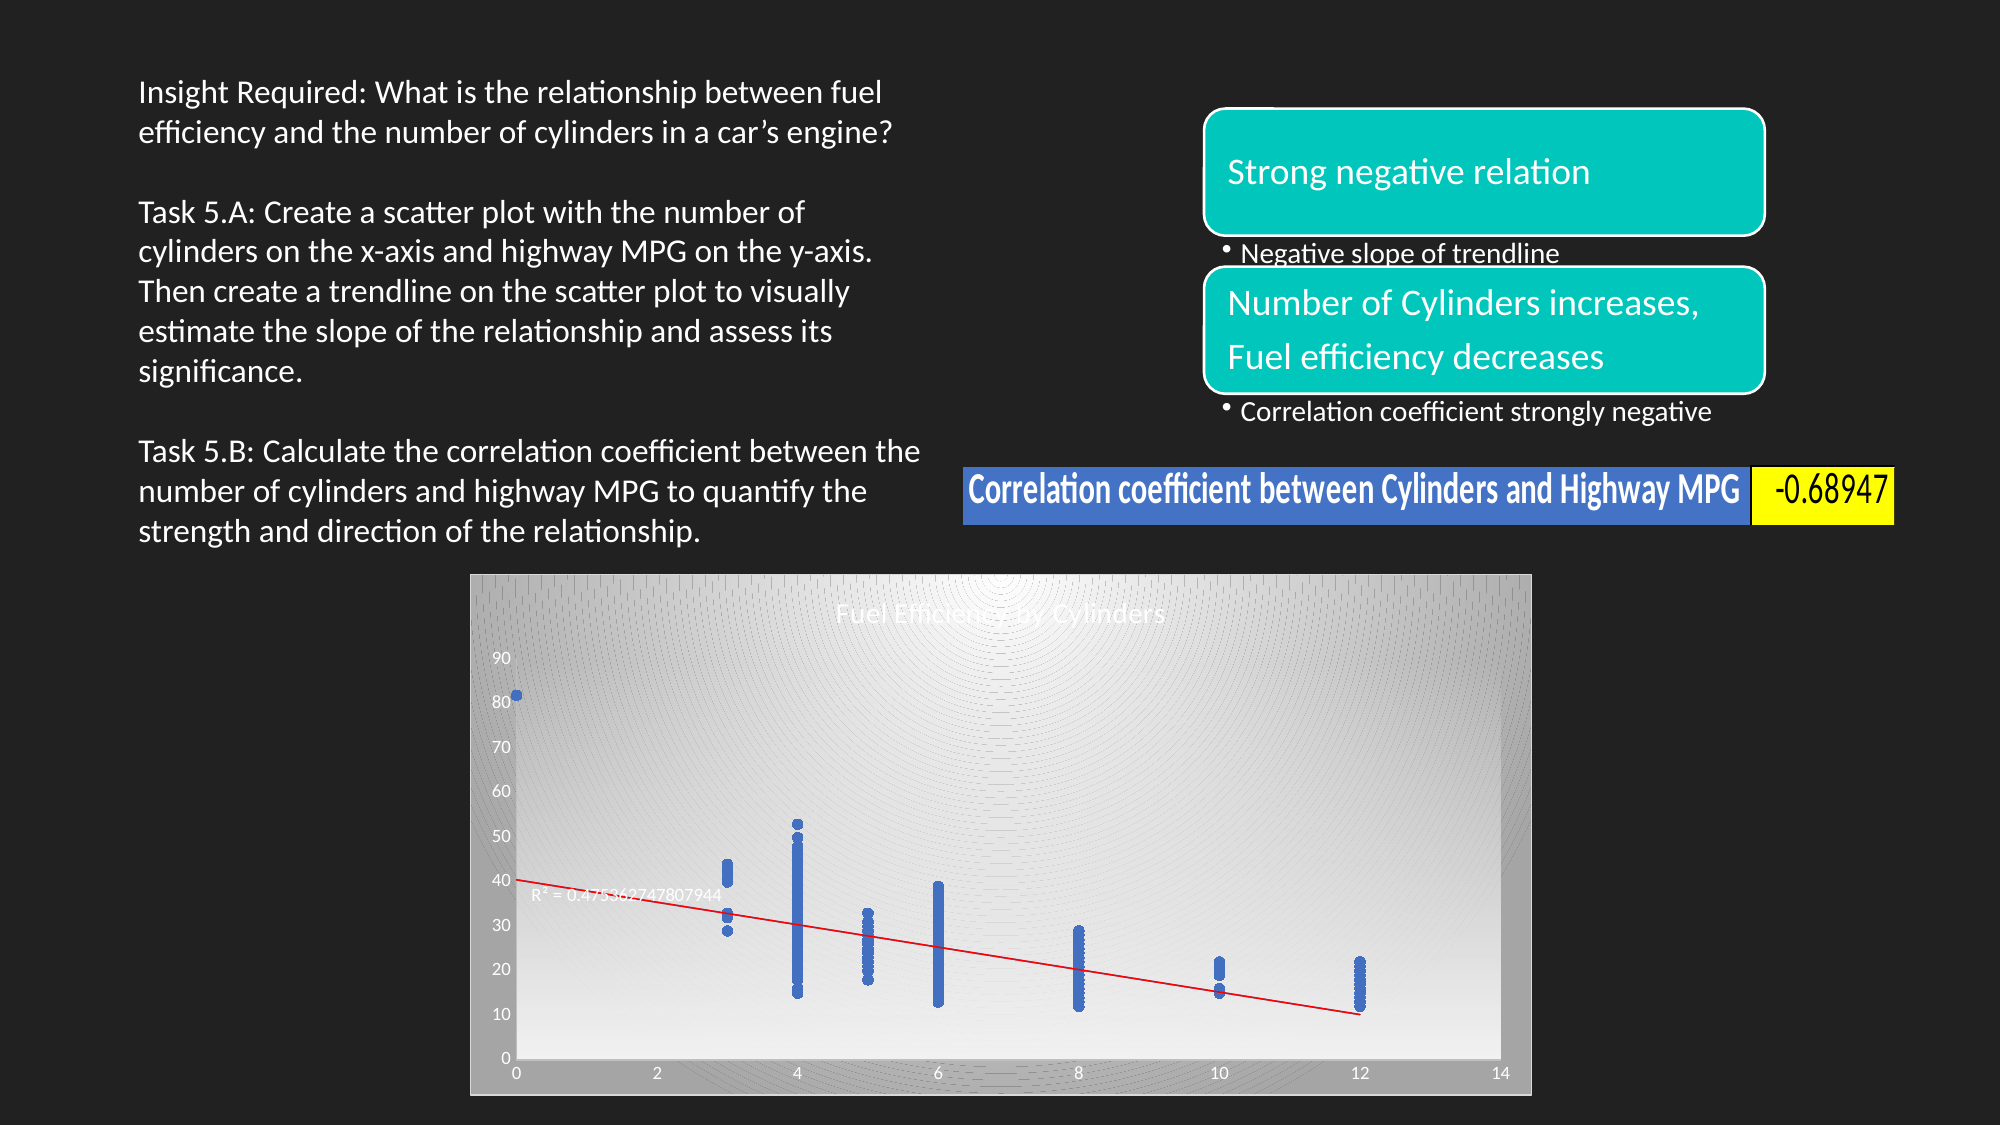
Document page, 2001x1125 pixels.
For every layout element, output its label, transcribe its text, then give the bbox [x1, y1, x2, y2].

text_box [1203, 108, 1766, 432]
picture [960, 464, 1897, 528]
text_box Insight Required: What is the relationship between fuel efficiency and the number of cylinders in a car’s engine? Task 5.A: Create a scatter plot with the number of cylinders on the x-axis and highway MPG on the y-axis. Then create a trendline on the scatter plot to visually estimate the slope of the relationship and assess its significance. Task 5.B: Calculate the correlation coefficient between the number of cylinders and highway MPG to quantify the strength and direction of the relationship. [123, 62, 939, 557]
chart [469, 573, 1533, 1096]
